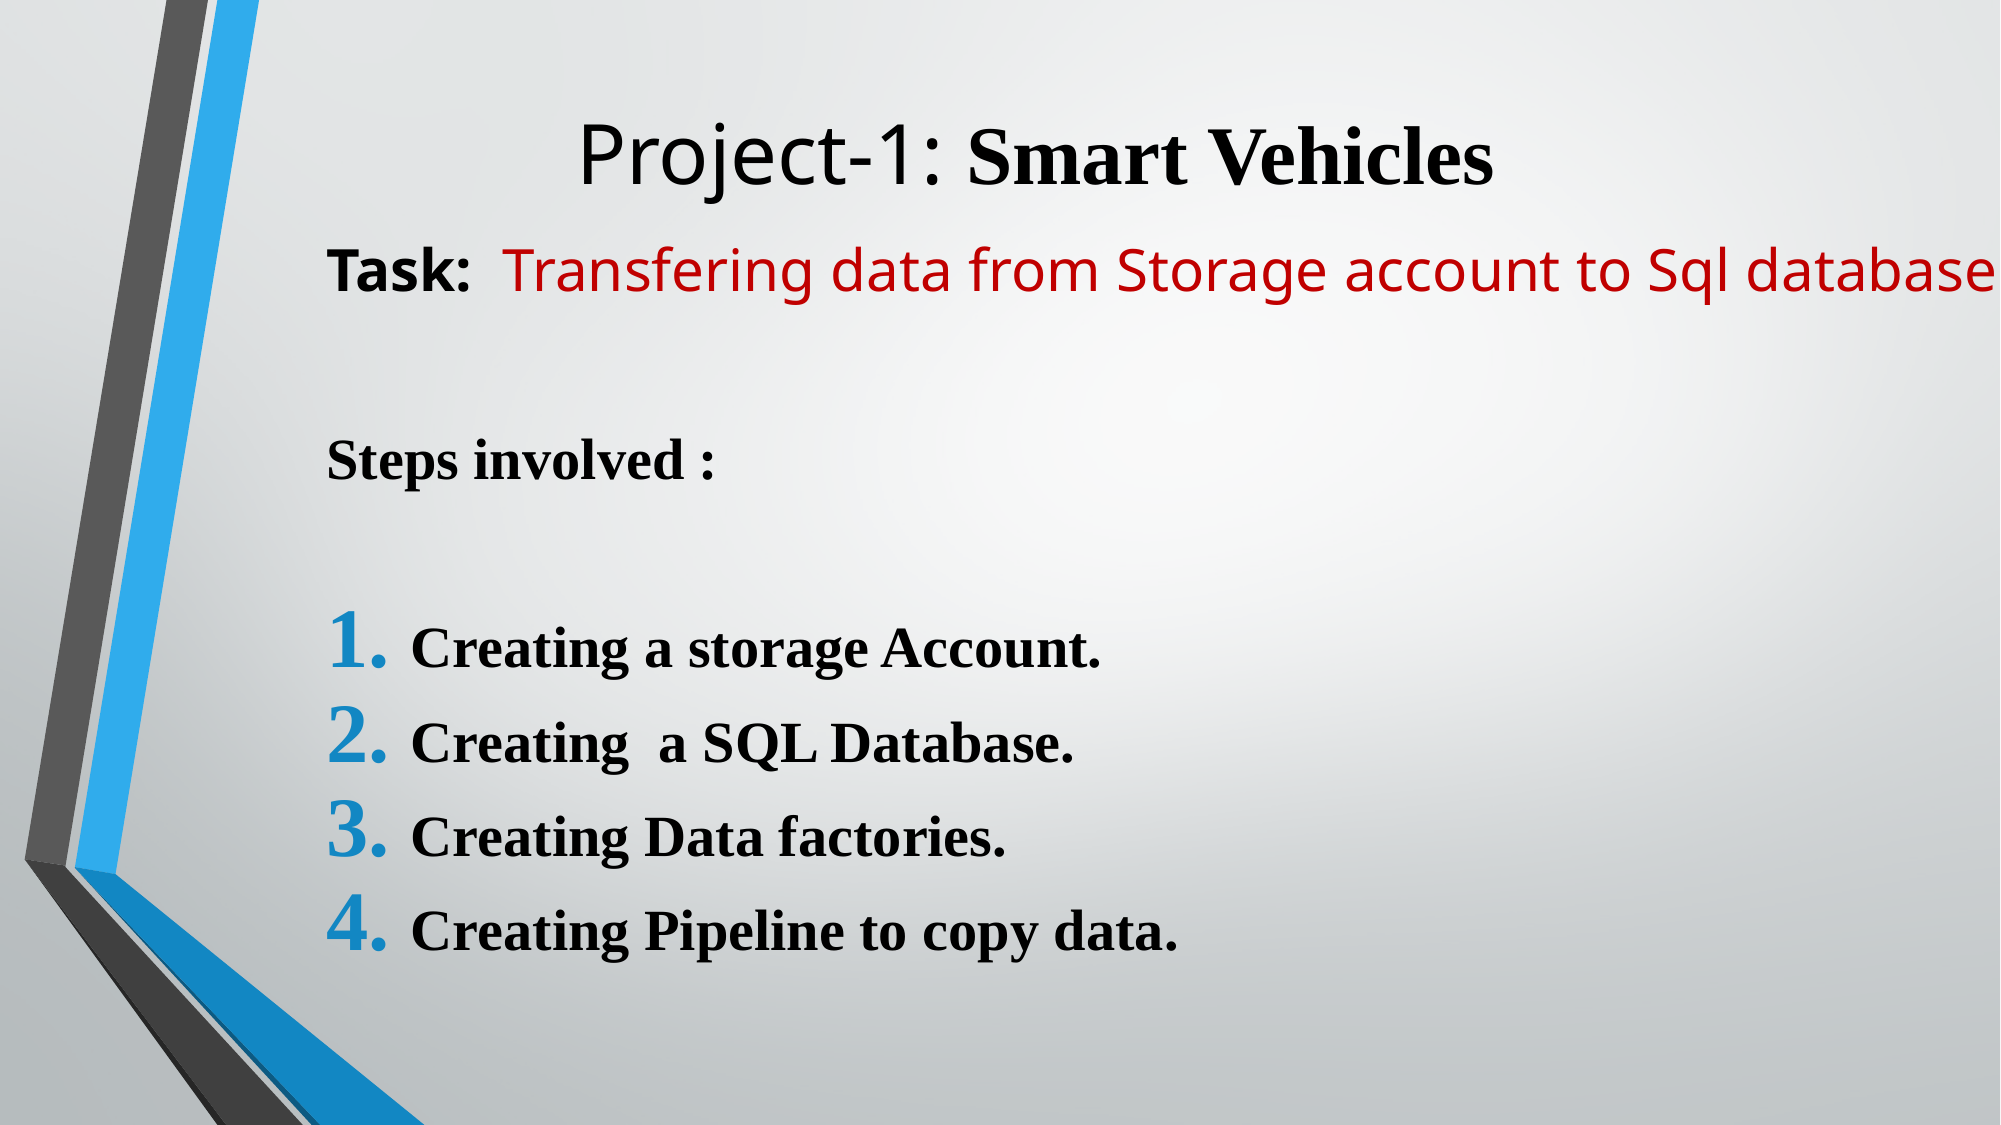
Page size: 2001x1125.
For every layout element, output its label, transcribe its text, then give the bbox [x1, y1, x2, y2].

title Project-1: Smart Vehicles [236, 7, 1880, 295]
list Task: Transfering data from Storage account to Sql database. Steps involved : Creating a storage Account. Creating a SQL Database. Creating Data factories. Creating Pipeline to copy data. [311, 222, 2000, 973]
